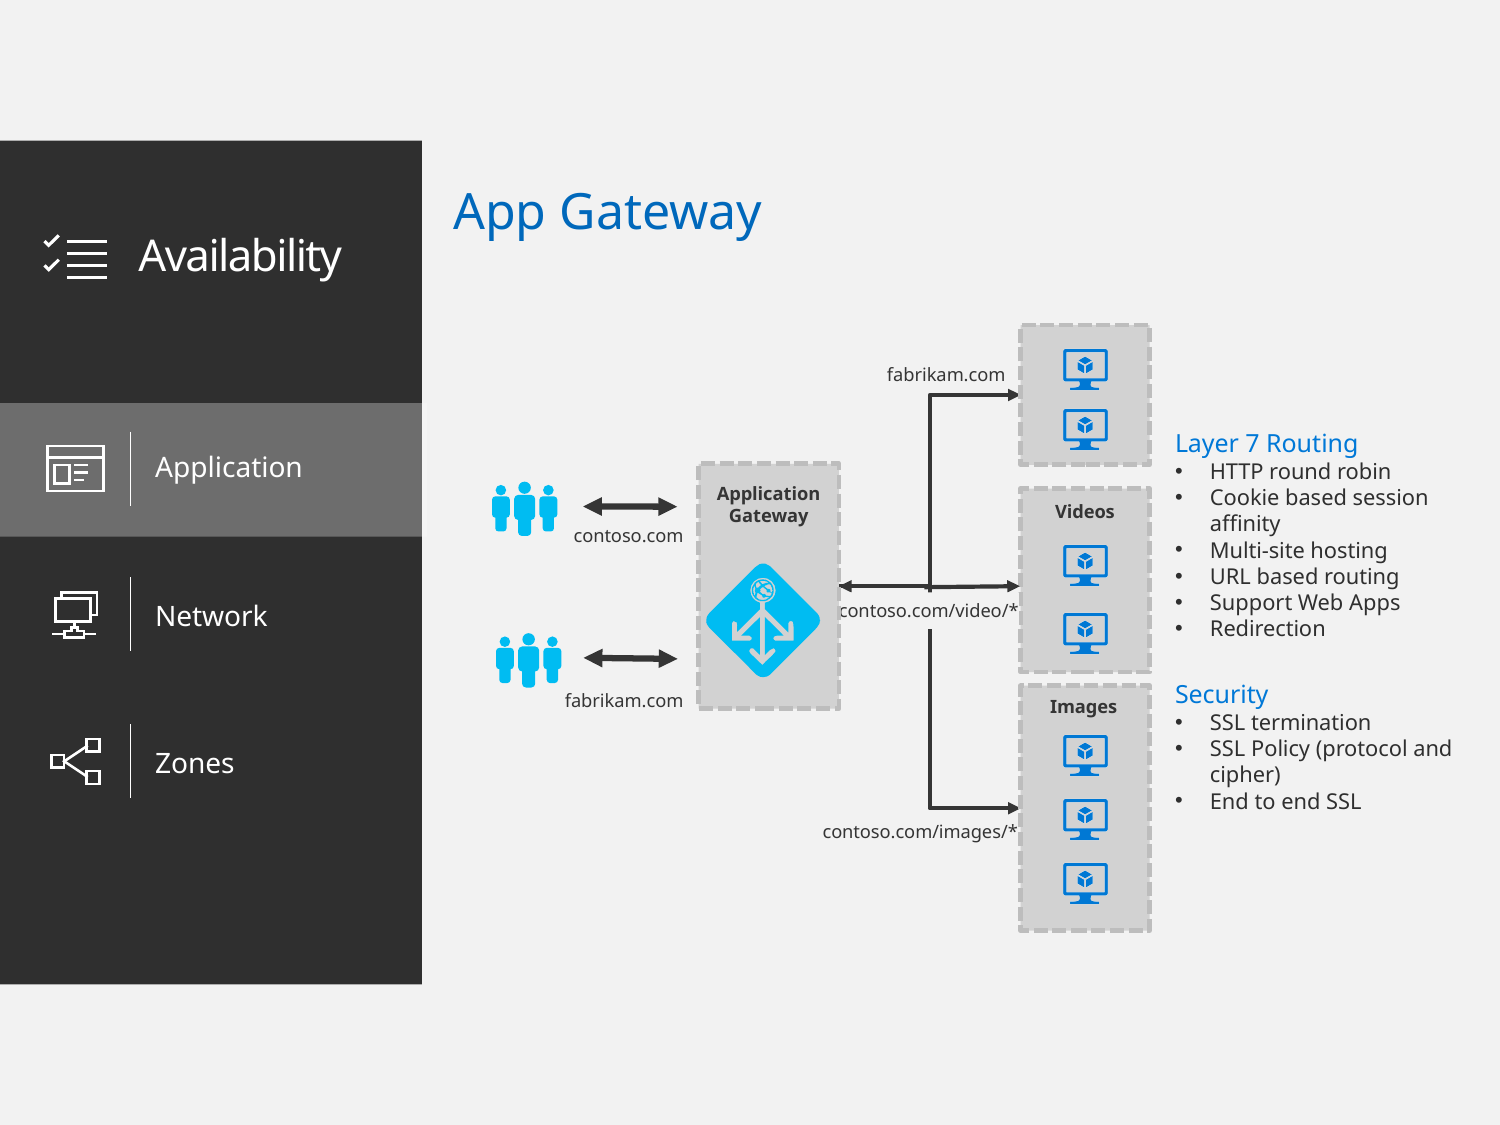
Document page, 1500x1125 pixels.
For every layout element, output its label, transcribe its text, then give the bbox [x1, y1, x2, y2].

text_box [698, 534, 838, 709]
text_box [44, 259, 59, 270]
picture [1063, 860, 1108, 906]
text_box App Gateway [442, 180, 1487, 282]
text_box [53, 577, 380, 653]
text_box [1021, 488, 1150, 493]
text_box contoso.com/images/* [807, 813, 1020, 850]
text_box fabrikam.com [871, 355, 1020, 393]
text_box Videos [1021, 493, 1150, 530]
text_box [514, 481, 536, 513]
text_box Availability [120, 221, 428, 308]
text_box contoso.com [489, 513, 698, 558]
picture [1063, 797, 1108, 842]
text_box [0, 402, 428, 537]
picture [1063, 733, 1108, 778]
picture [1062, 543, 1108, 589]
picture [1062, 406, 1108, 452]
text_box Layer 7 Routing HTTP round robin Cookie based session affinity Multi-site hosting URL based routing Support Web Apps Redirection Security SSL termination SSL Policy (protocol and cipher) End to end SSL [1160, 420, 1500, 821]
text_box [1020, 725, 1150, 931]
text_box fabrikam.com [489, 678, 706, 723]
text_box [496, 636, 514, 678]
text_box [706, 563, 821, 678]
text_box [539, 484, 558, 513]
text_box [698, 463, 838, 475]
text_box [838, 394, 1021, 587]
picture [1062, 347, 1108, 392]
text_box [838, 587, 1021, 809]
text_box [543, 636, 562, 678]
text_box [46, 431, 373, 506]
text_box [0, 140, 423, 402]
text_box [0, 537, 423, 985]
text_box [51, 723, 380, 799]
text_box [518, 633, 540, 678]
text_box [1021, 530, 1150, 673]
text_box [44, 235, 59, 246]
text_box [492, 484, 510, 513]
text_box Application Gateway [698, 475, 838, 534]
text_box [1020, 325, 1150, 465]
text_box Images [1021, 688, 1151, 725]
picture [1062, 611, 1108, 656]
